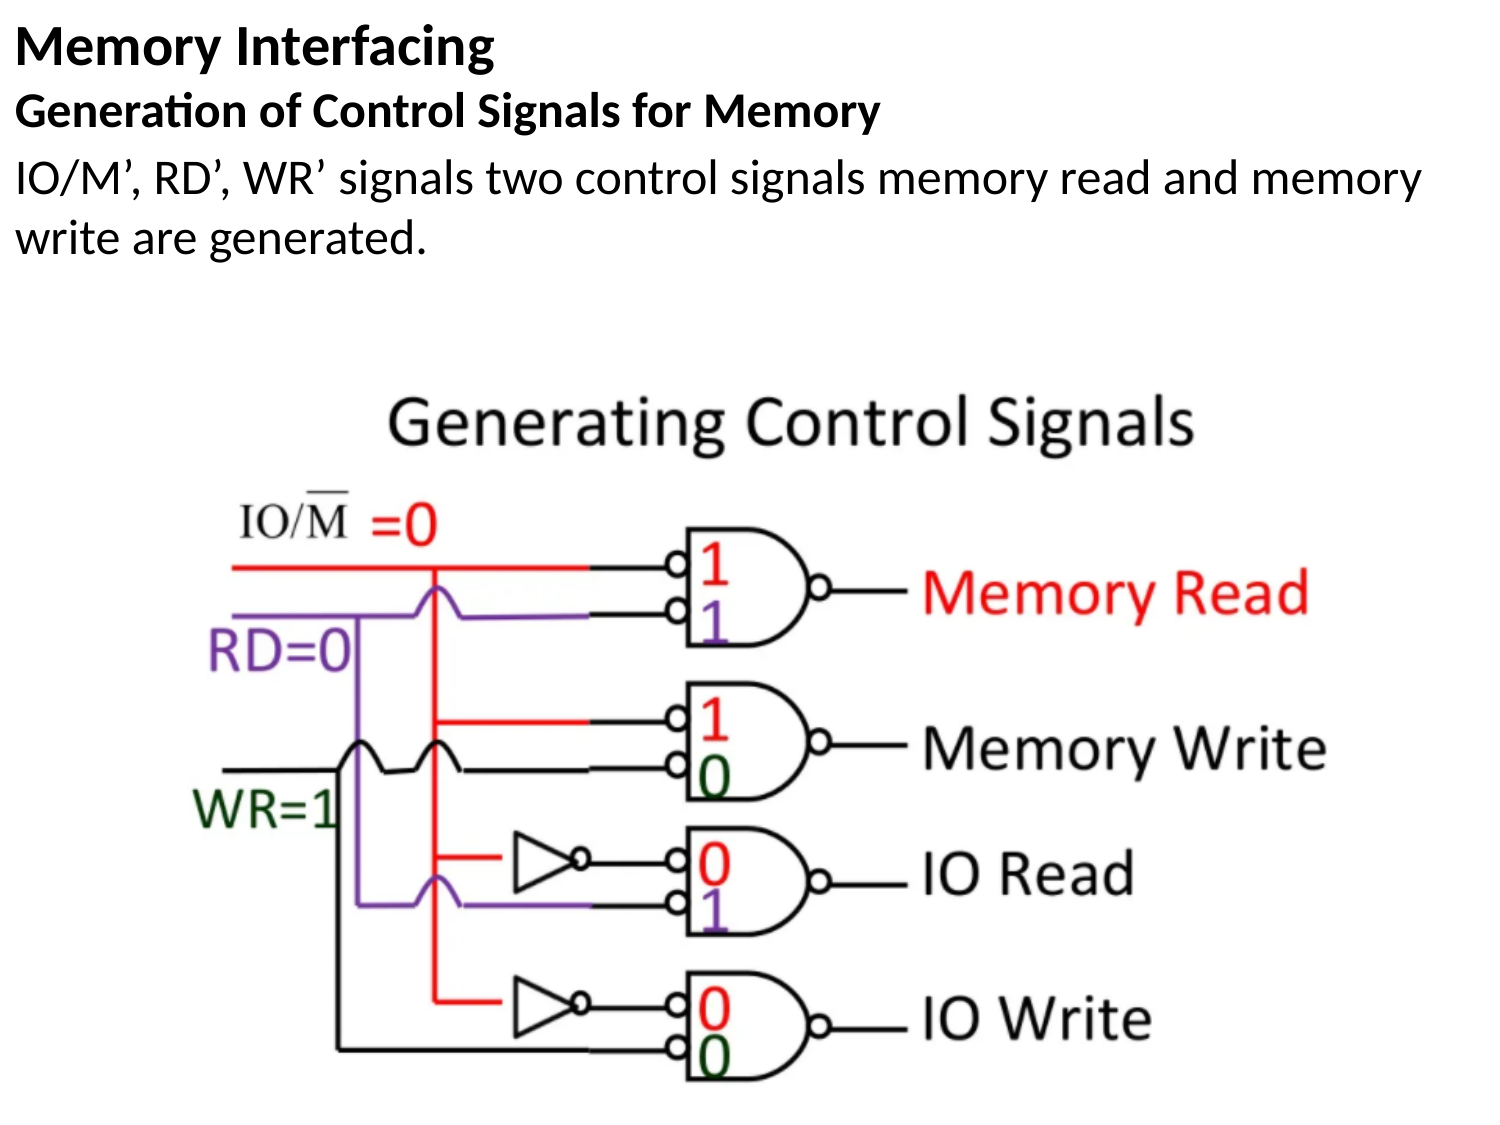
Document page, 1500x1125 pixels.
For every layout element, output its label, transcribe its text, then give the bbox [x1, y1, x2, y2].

text_box Memory Interfacing Generation of Control Signals for Memory [0, 0, 1475, 145]
picture [187, 349, 1338, 1125]
text_box IO/M’, RD’, WR’ signals two control signals memory read and memory write are generated. [0, 137, 1463, 273]
